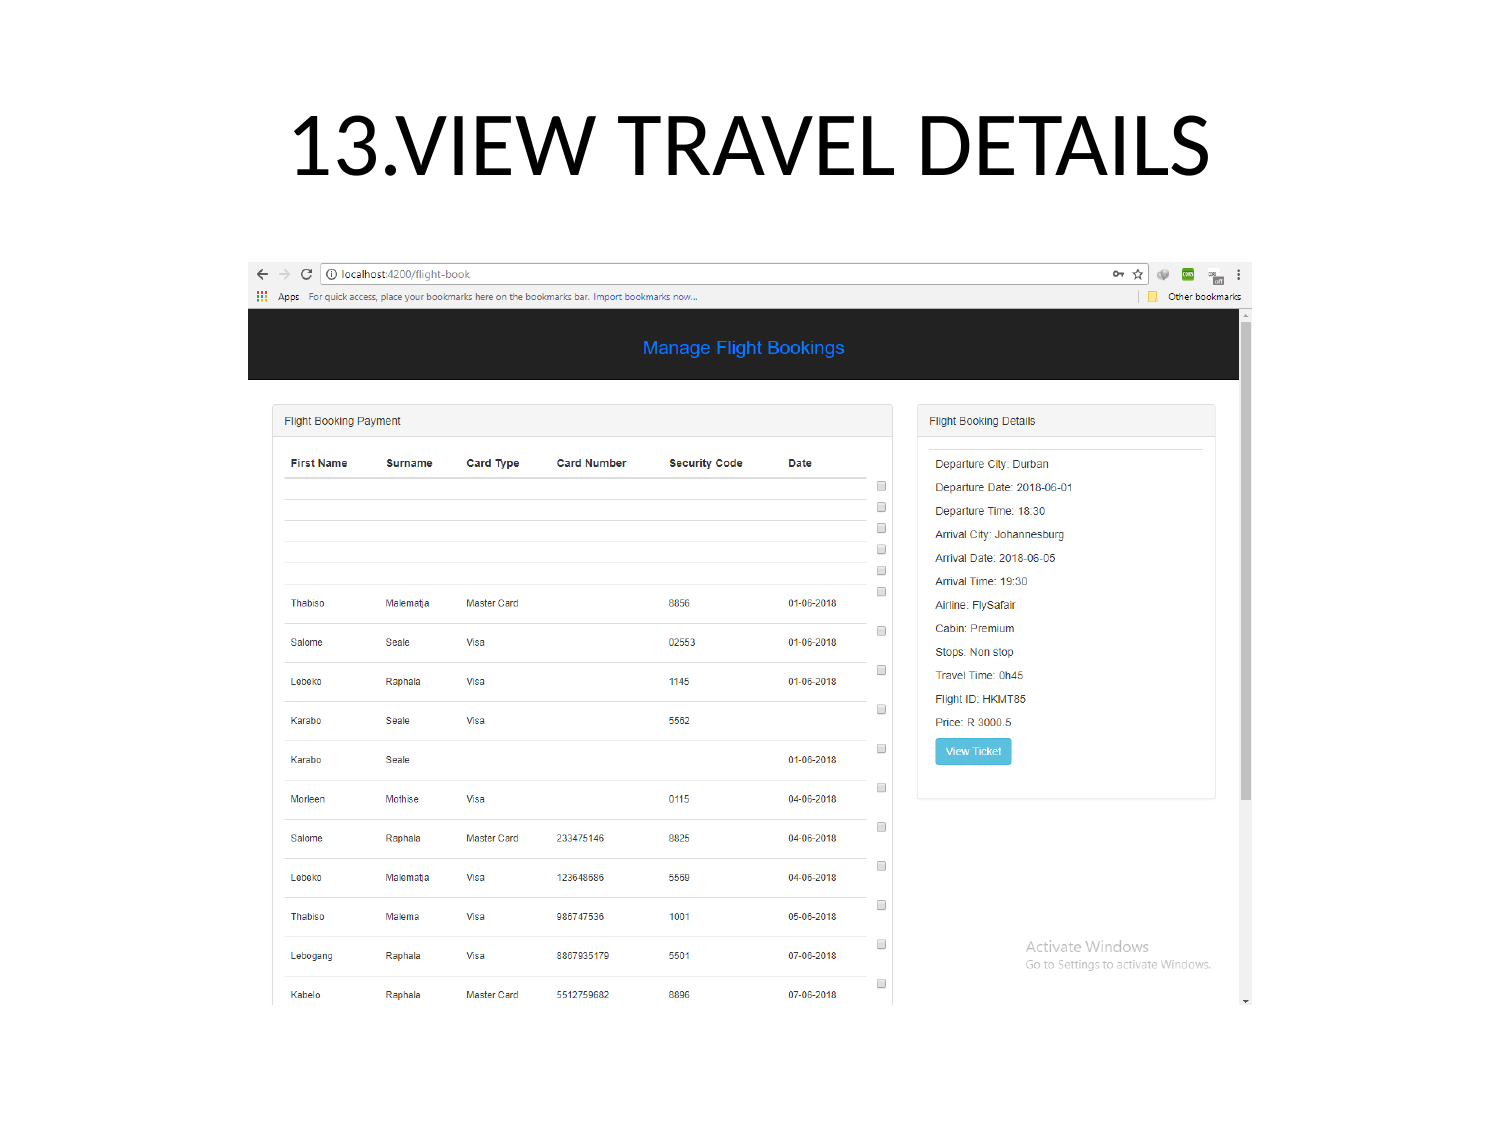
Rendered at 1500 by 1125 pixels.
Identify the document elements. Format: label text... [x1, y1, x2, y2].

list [248, 262, 1252, 1006]
title 13.VIEW TRAVEL DETAILS [75, 45, 1425, 233]
